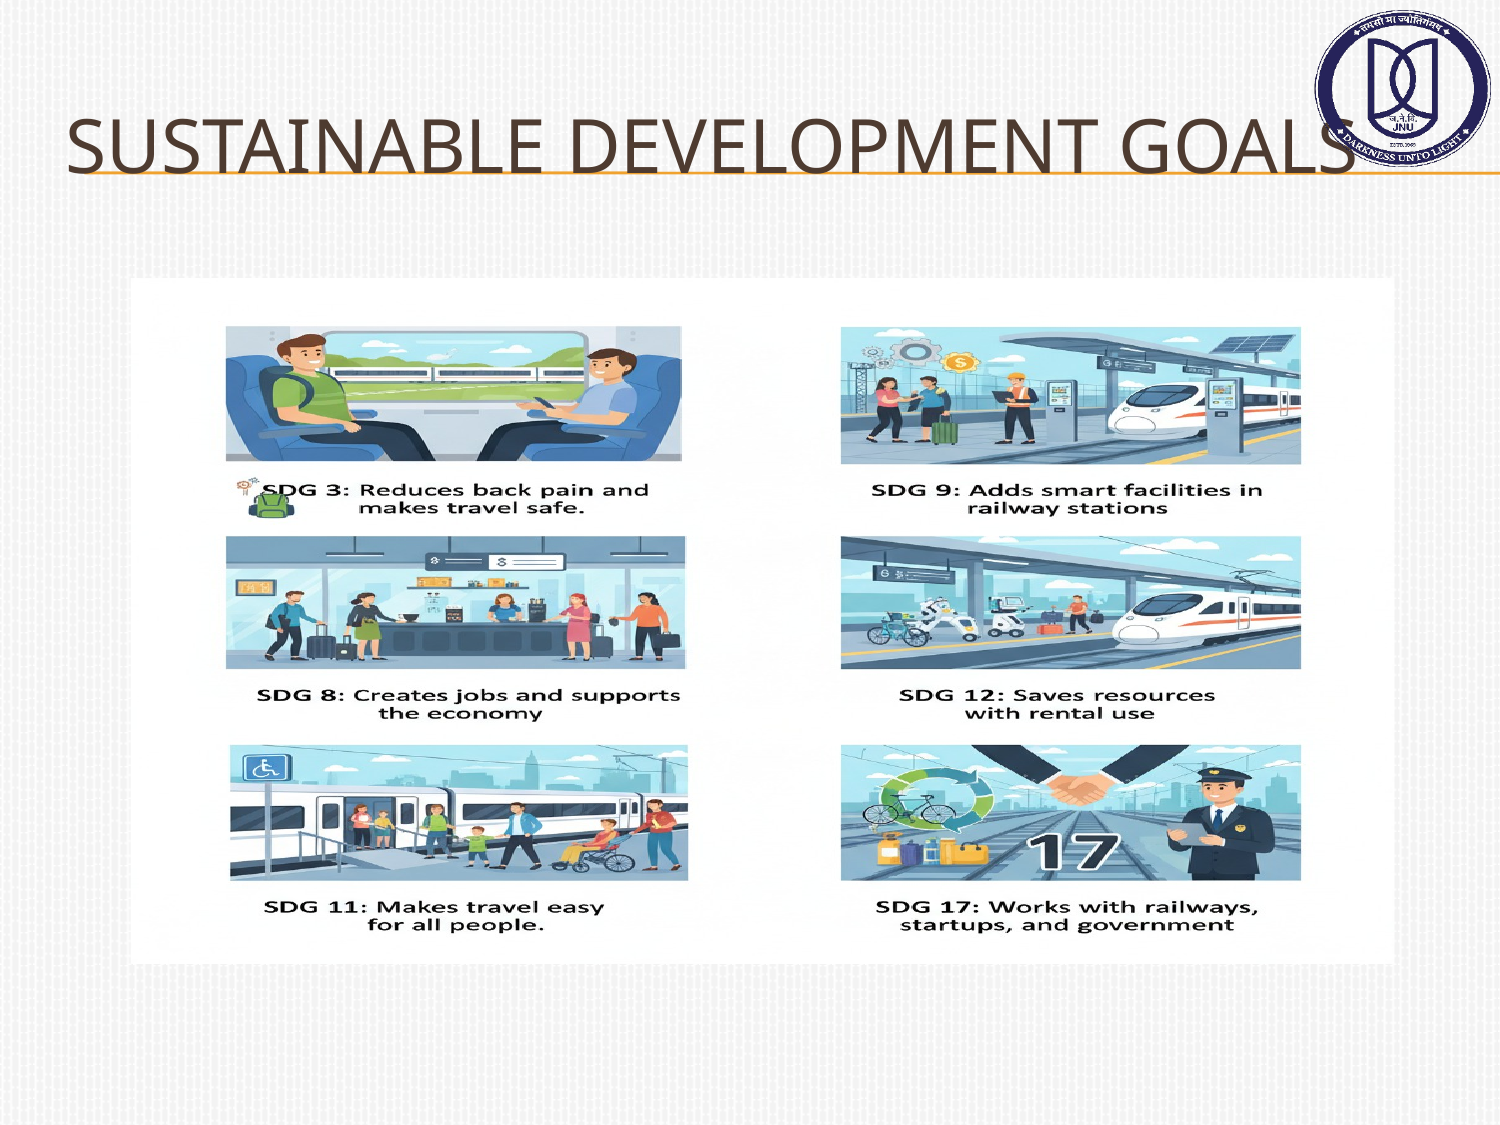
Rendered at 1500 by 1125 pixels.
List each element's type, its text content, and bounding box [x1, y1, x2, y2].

text_box [1269, 0, 1500, 178]
title Sustainable development goals [49, 74, 1476, 213]
text_box [130, 278, 1395, 965]
